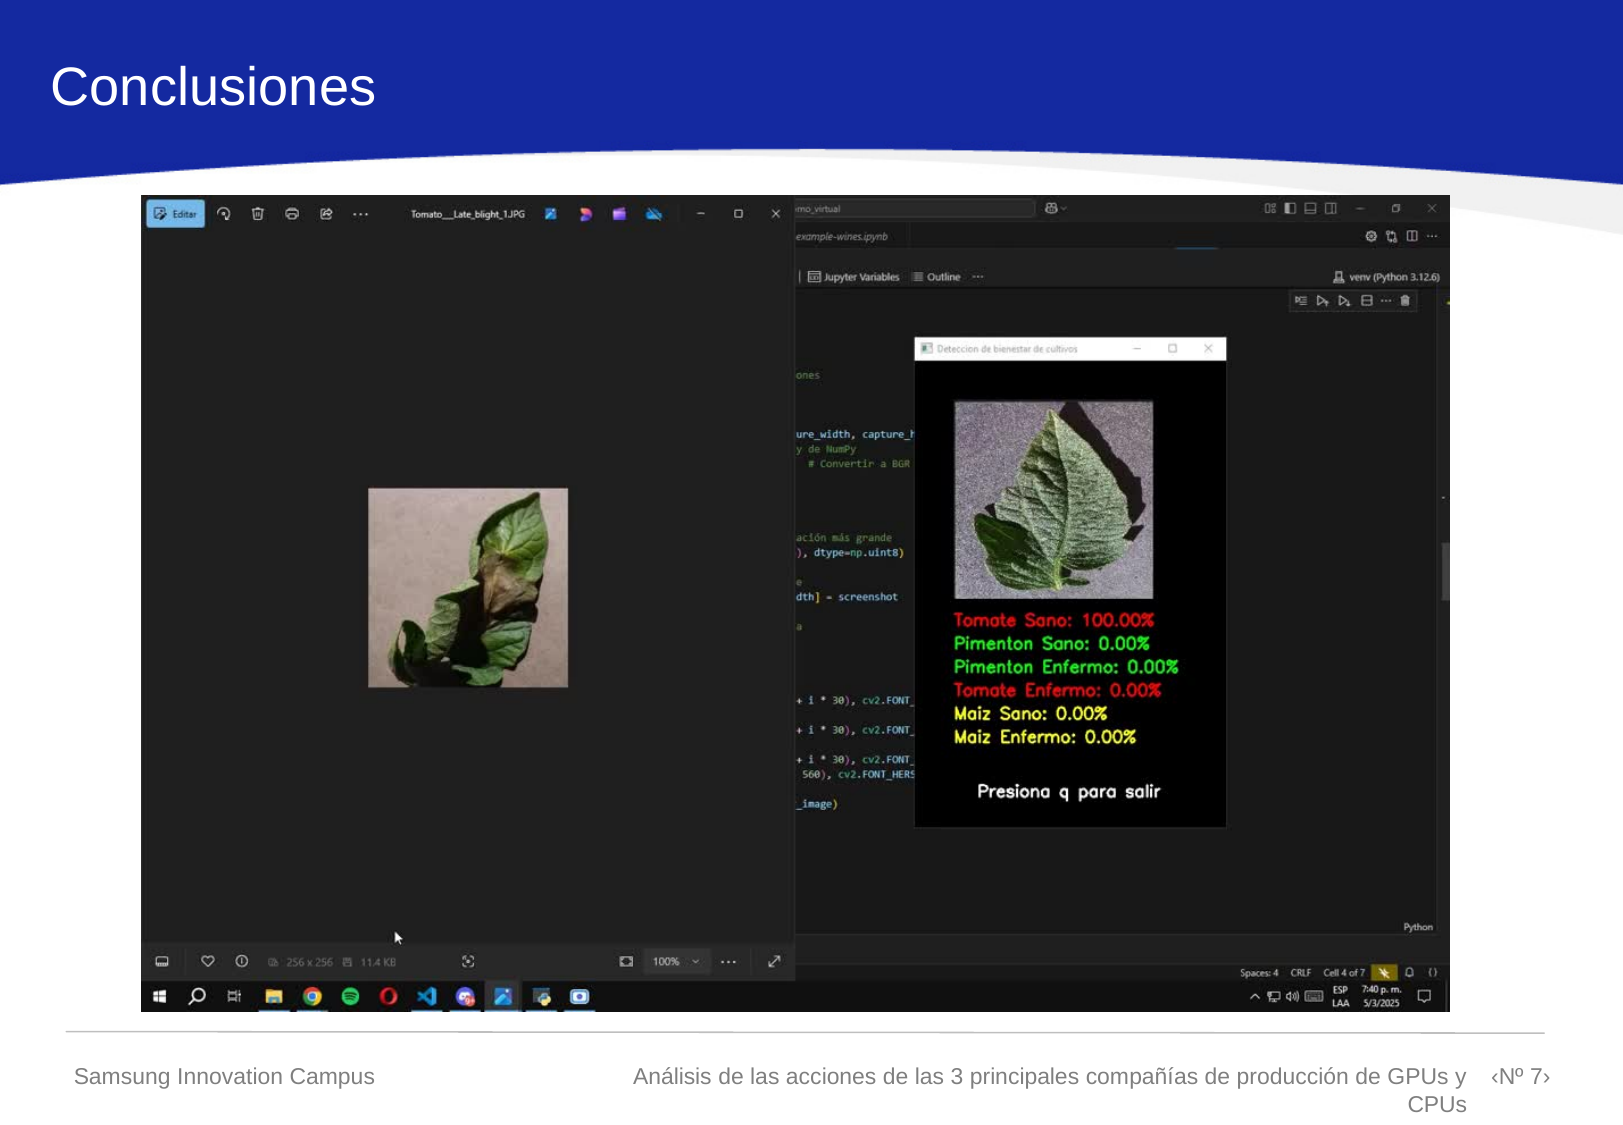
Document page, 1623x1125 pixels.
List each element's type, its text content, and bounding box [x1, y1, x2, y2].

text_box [140, 194, 1451, 1013]
text_box Análisis de las acciones de las 3 principales compañías de producción de GPUs y CPUs [567, 1061, 1468, 1117]
text_box Conclusiones [50, 51, 1545, 117]
text_box Samsung Innovation Campus [73, 1061, 548, 1089]
text_box [0, 0, 1623, 1125]
text_box ‹Nº 7› [1468, 1061, 1551, 1090]
